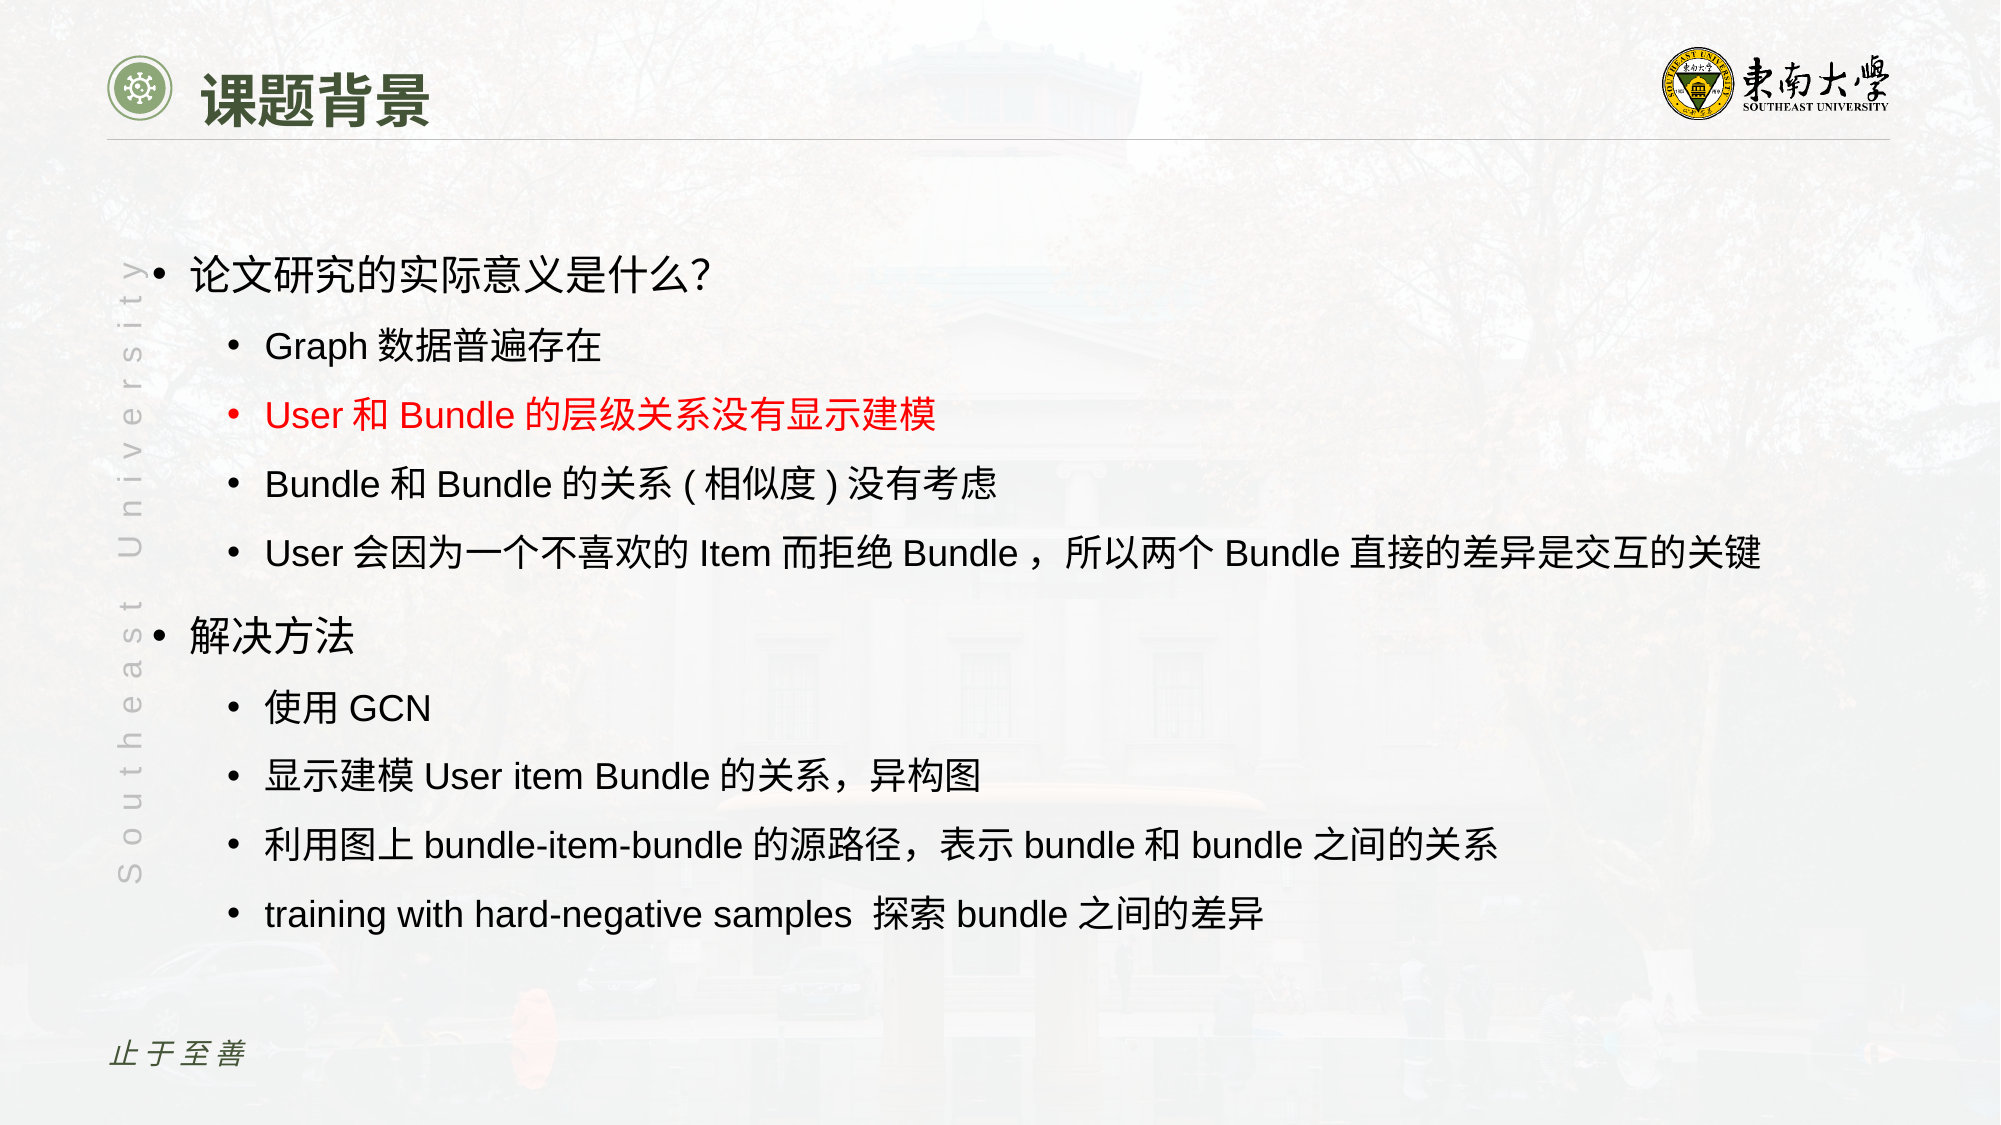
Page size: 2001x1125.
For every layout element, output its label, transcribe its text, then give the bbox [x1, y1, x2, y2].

list 课题背景 [199, 56, 1663, 144]
picture [1662, 47, 1889, 120]
slide_number 止于至善 [108, 1022, 657, 1083]
text_box 论文研究的实际意义是什么？ Graph数据普遍存在 User和Bundle的层级关系没有显示建模 Bundle和Bundle的关系(相似度)没有考虑 User会因为一个不喜欢的Item而拒绝Bundle，所以两个Bundle直接的差异是交互的关键 解决方法 使用GCN 显示建模User item Bundle的关系，异构图 利用图上bundle-item-bundle的源路径，表示bundle和bundle之间的关系 training with hard-negative samples 探索bundle之间的差异 [137, 226, 1863, 940]
picture [846, 526, 1267, 599]
